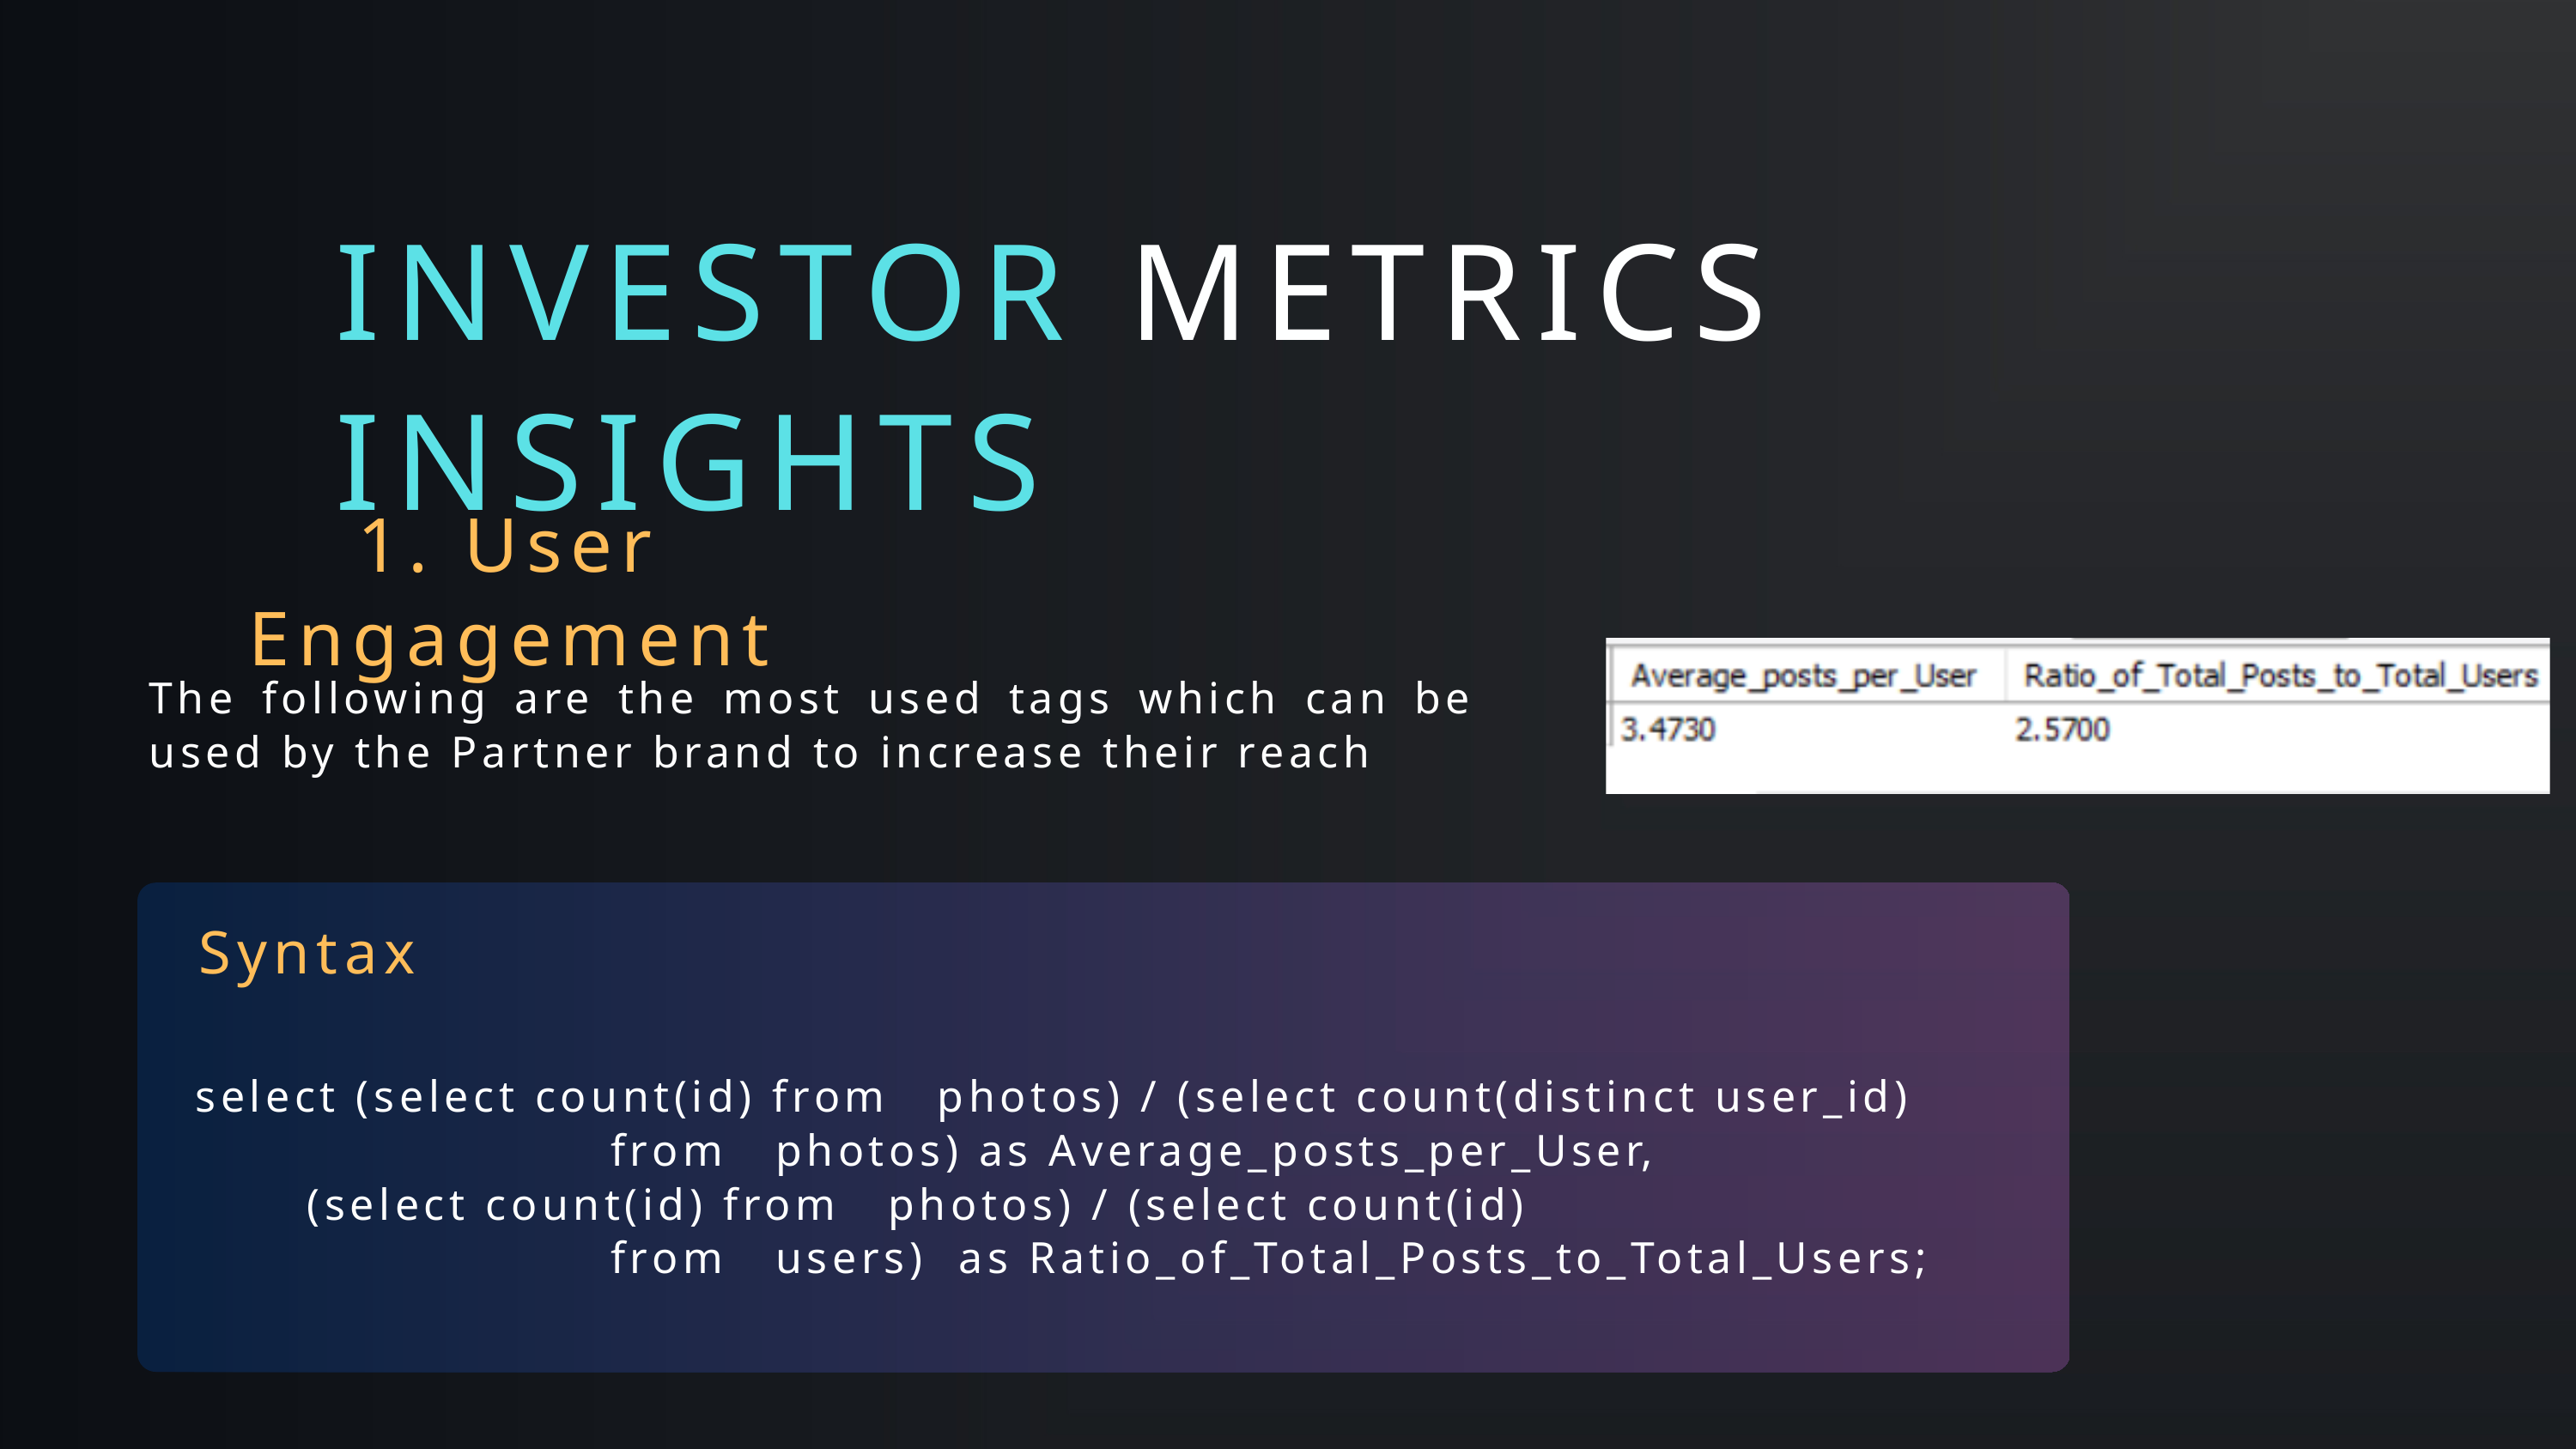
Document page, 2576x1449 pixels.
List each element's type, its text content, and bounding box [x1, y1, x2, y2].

text_box [1606, 638, 2550, 794]
text_box 1. User Engagement [149, 494, 870, 682]
text_box The following are the most used tags which can be used by the Partner brand to increase their reach [149, 668, 1477, 831]
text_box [137, 882, 2070, 1373]
text_box [0, 0, 2576, 1449]
text_box INVESTOR METRICS INSIGHTS [335, 196, 2432, 537]
